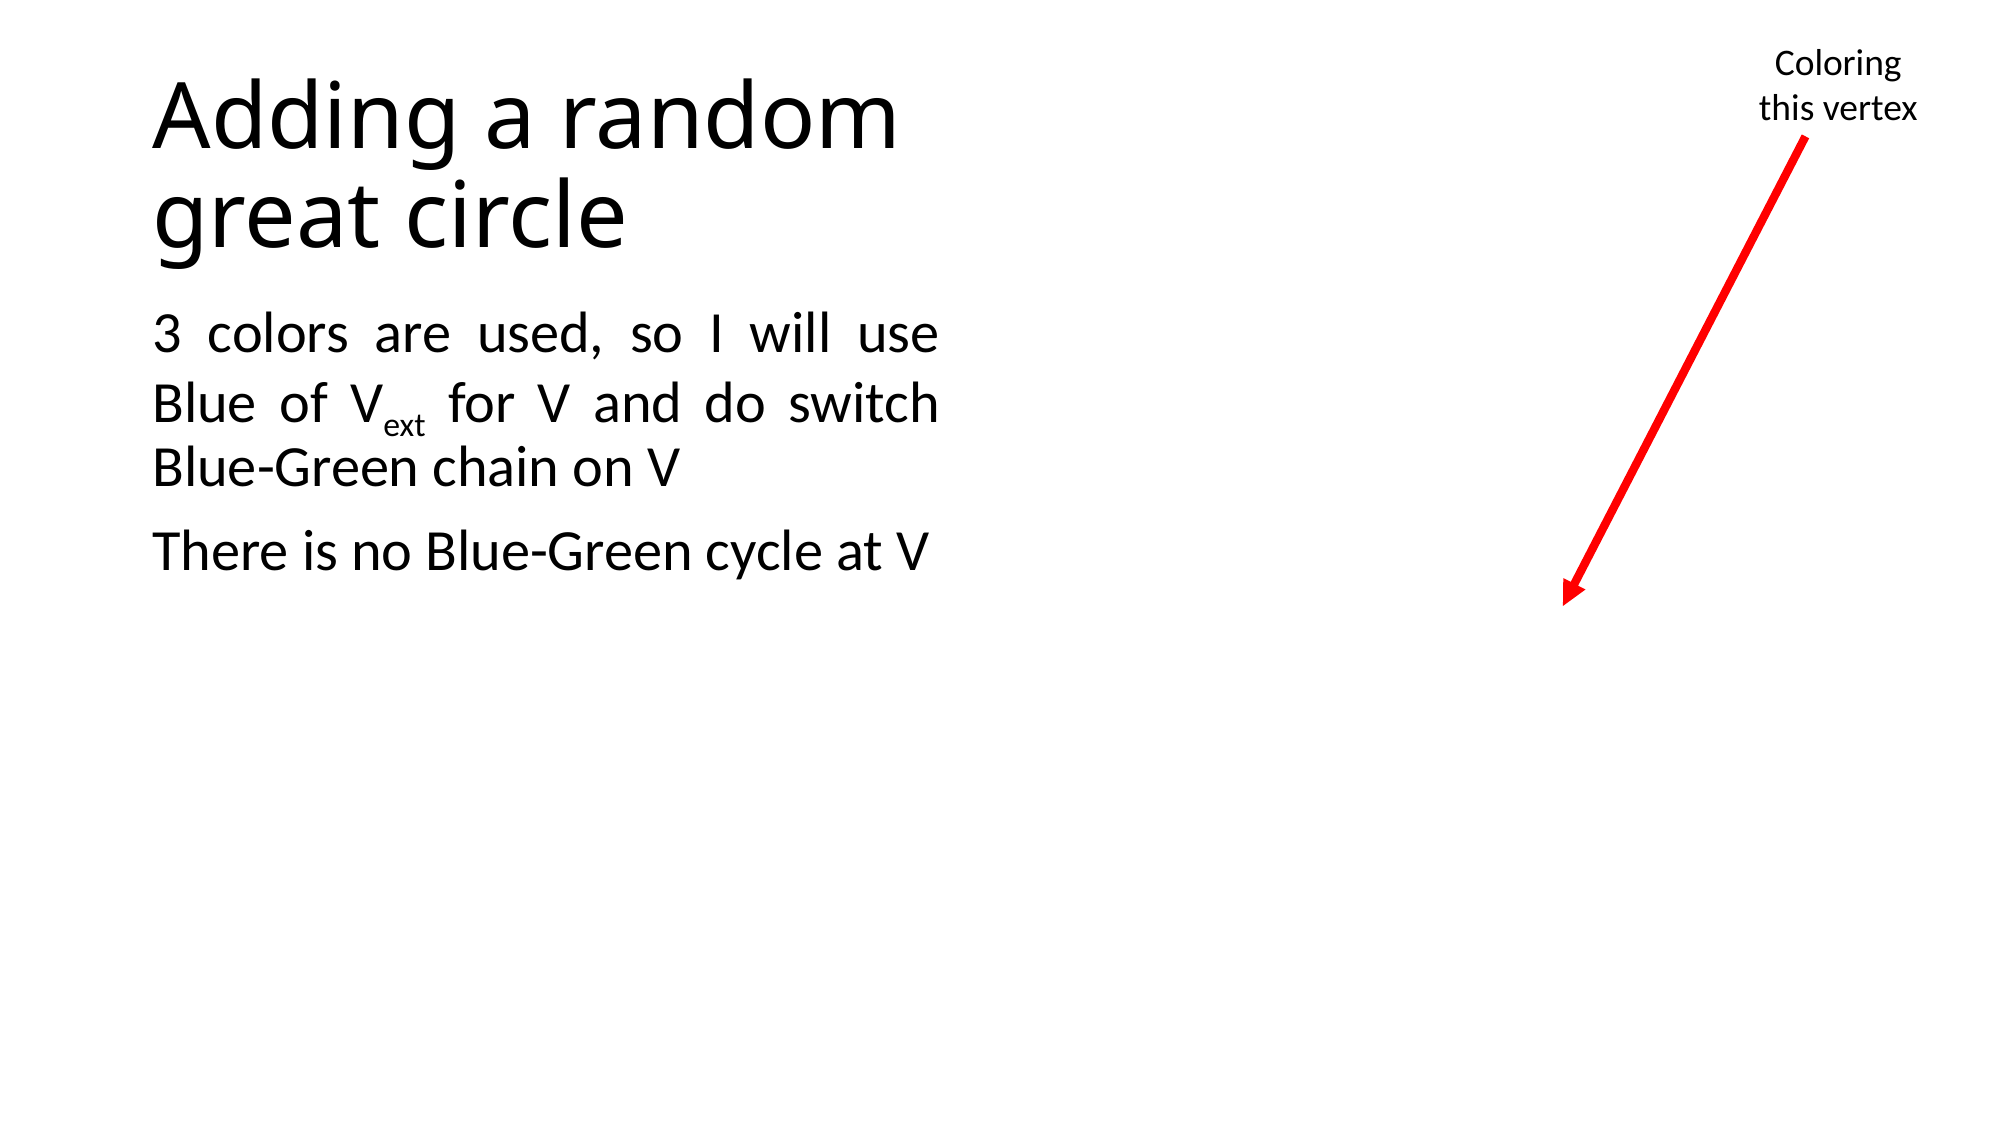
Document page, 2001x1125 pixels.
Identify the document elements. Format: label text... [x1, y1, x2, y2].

text_box 3 colors are used, so I will use Blue of Vext for V and do switch Blue-Green chain on V There is no Blue-Green cycle at V [137, 294, 955, 1009]
title Adding a random great circle [137, 59, 925, 278]
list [955, 30, 1959, 1009]
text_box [1562, 136, 1806, 606]
